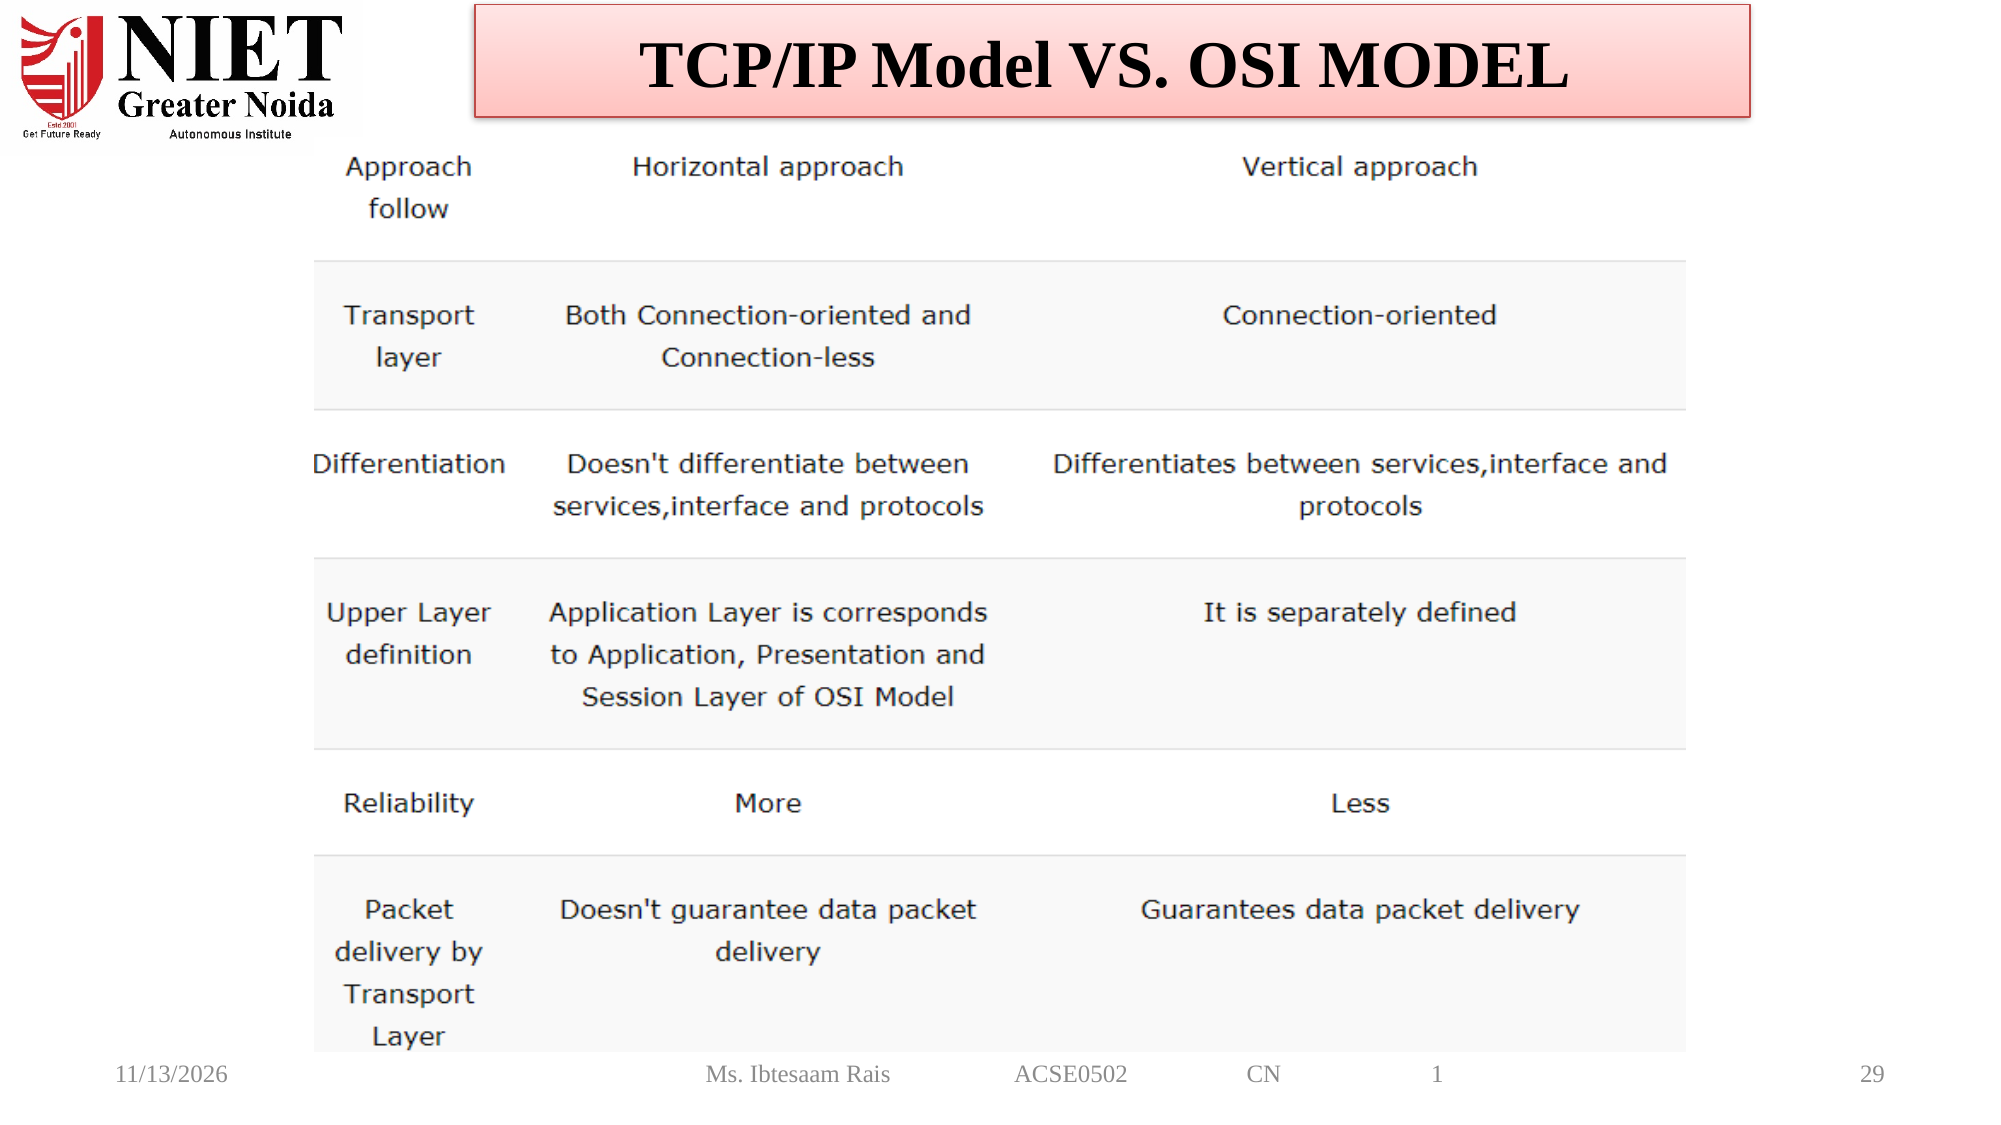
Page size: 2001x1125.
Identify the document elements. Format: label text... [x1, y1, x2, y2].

picture [0, 0, 1686, 1052]
slide_number 29 [1433, 1042, 1900, 1103]
text_box TCP/IP Model VS. OSI MODEL [474, 4, 1751, 118]
footer Ms. Ibtesaam Rais ACSE0502 CN 1 [662, 1061, 1433, 1103]
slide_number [99, 1042, 567, 1103]
